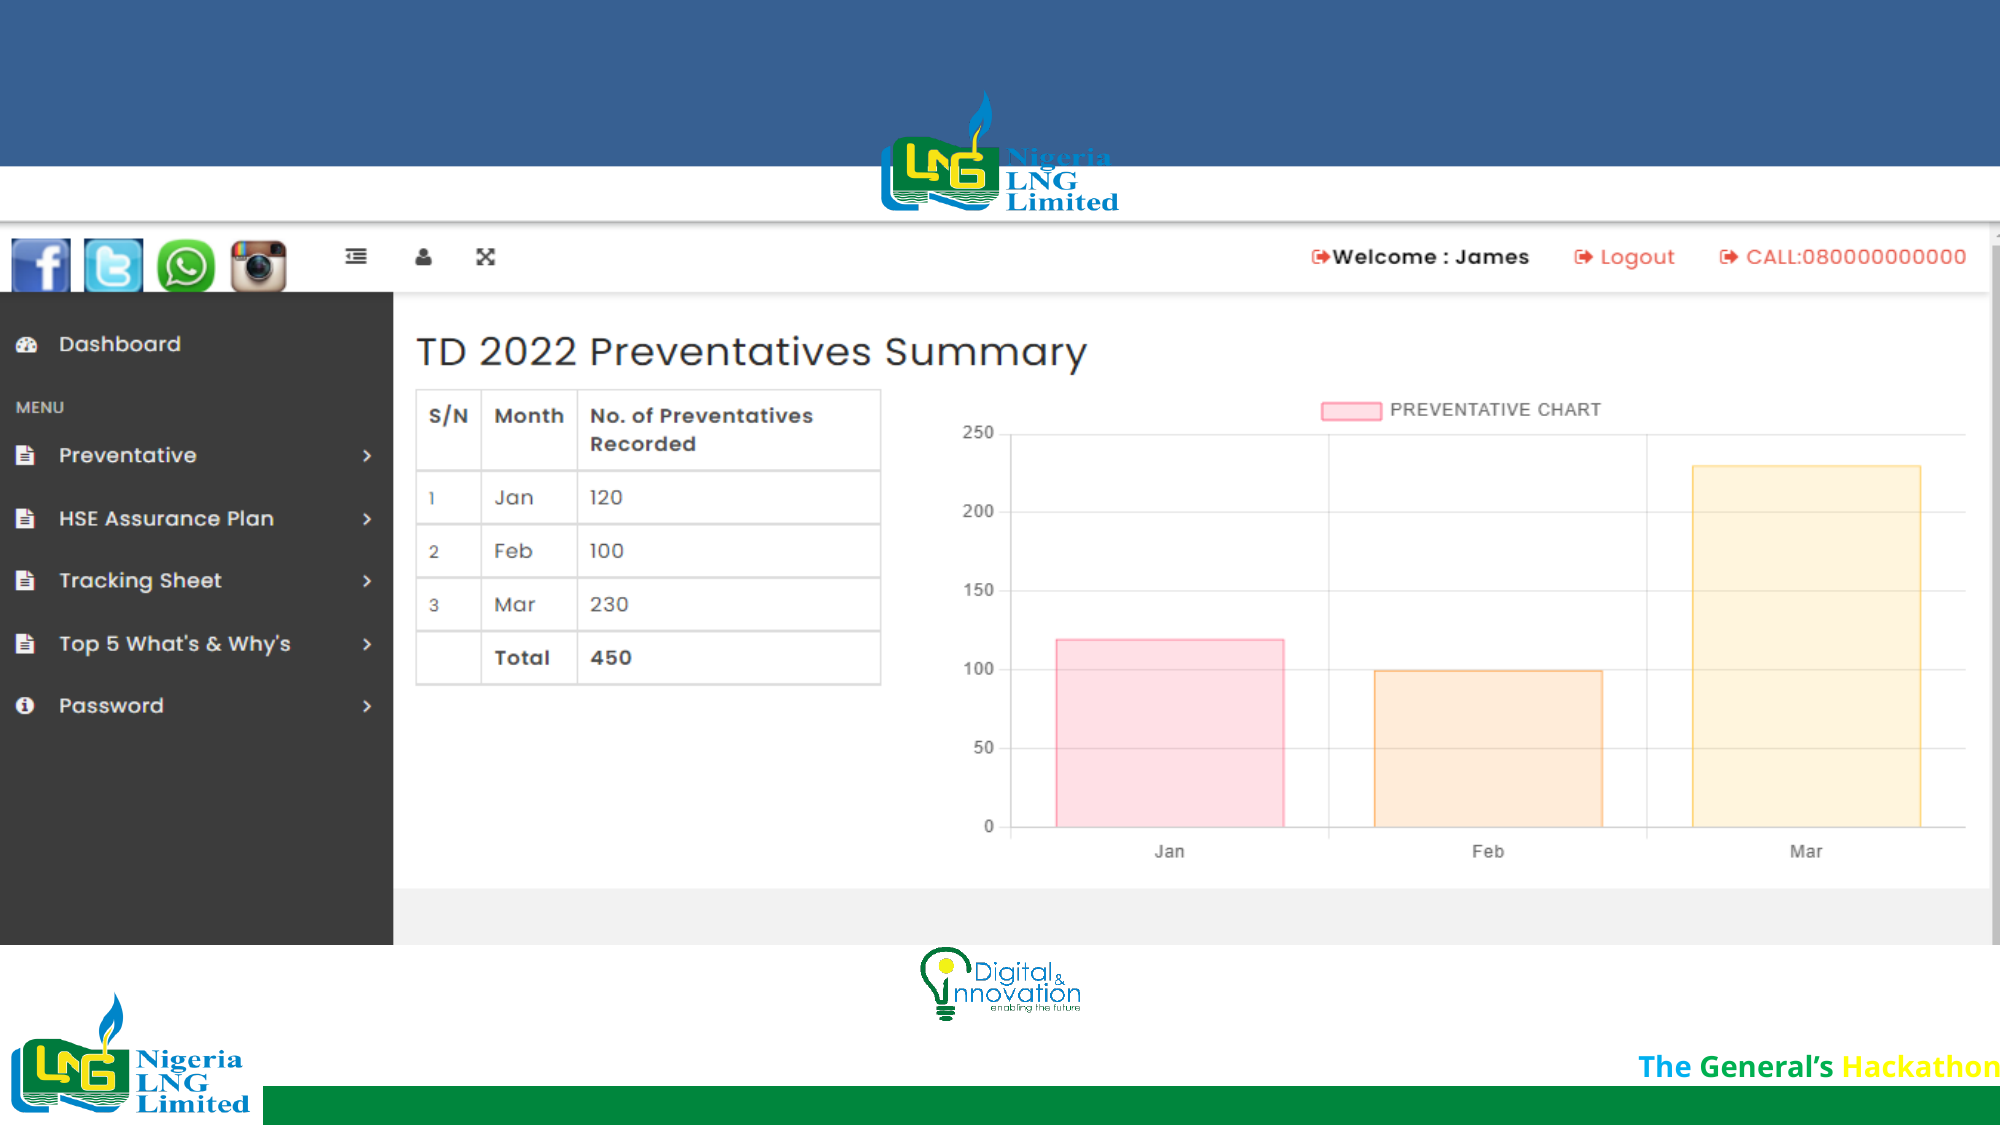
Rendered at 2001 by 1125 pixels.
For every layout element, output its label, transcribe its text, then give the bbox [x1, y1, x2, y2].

text_box The General’s Hackathon [1597, 1041, 2000, 1091]
picture [0, 82, 2000, 1043]
picture [0, 984, 2000, 1125]
